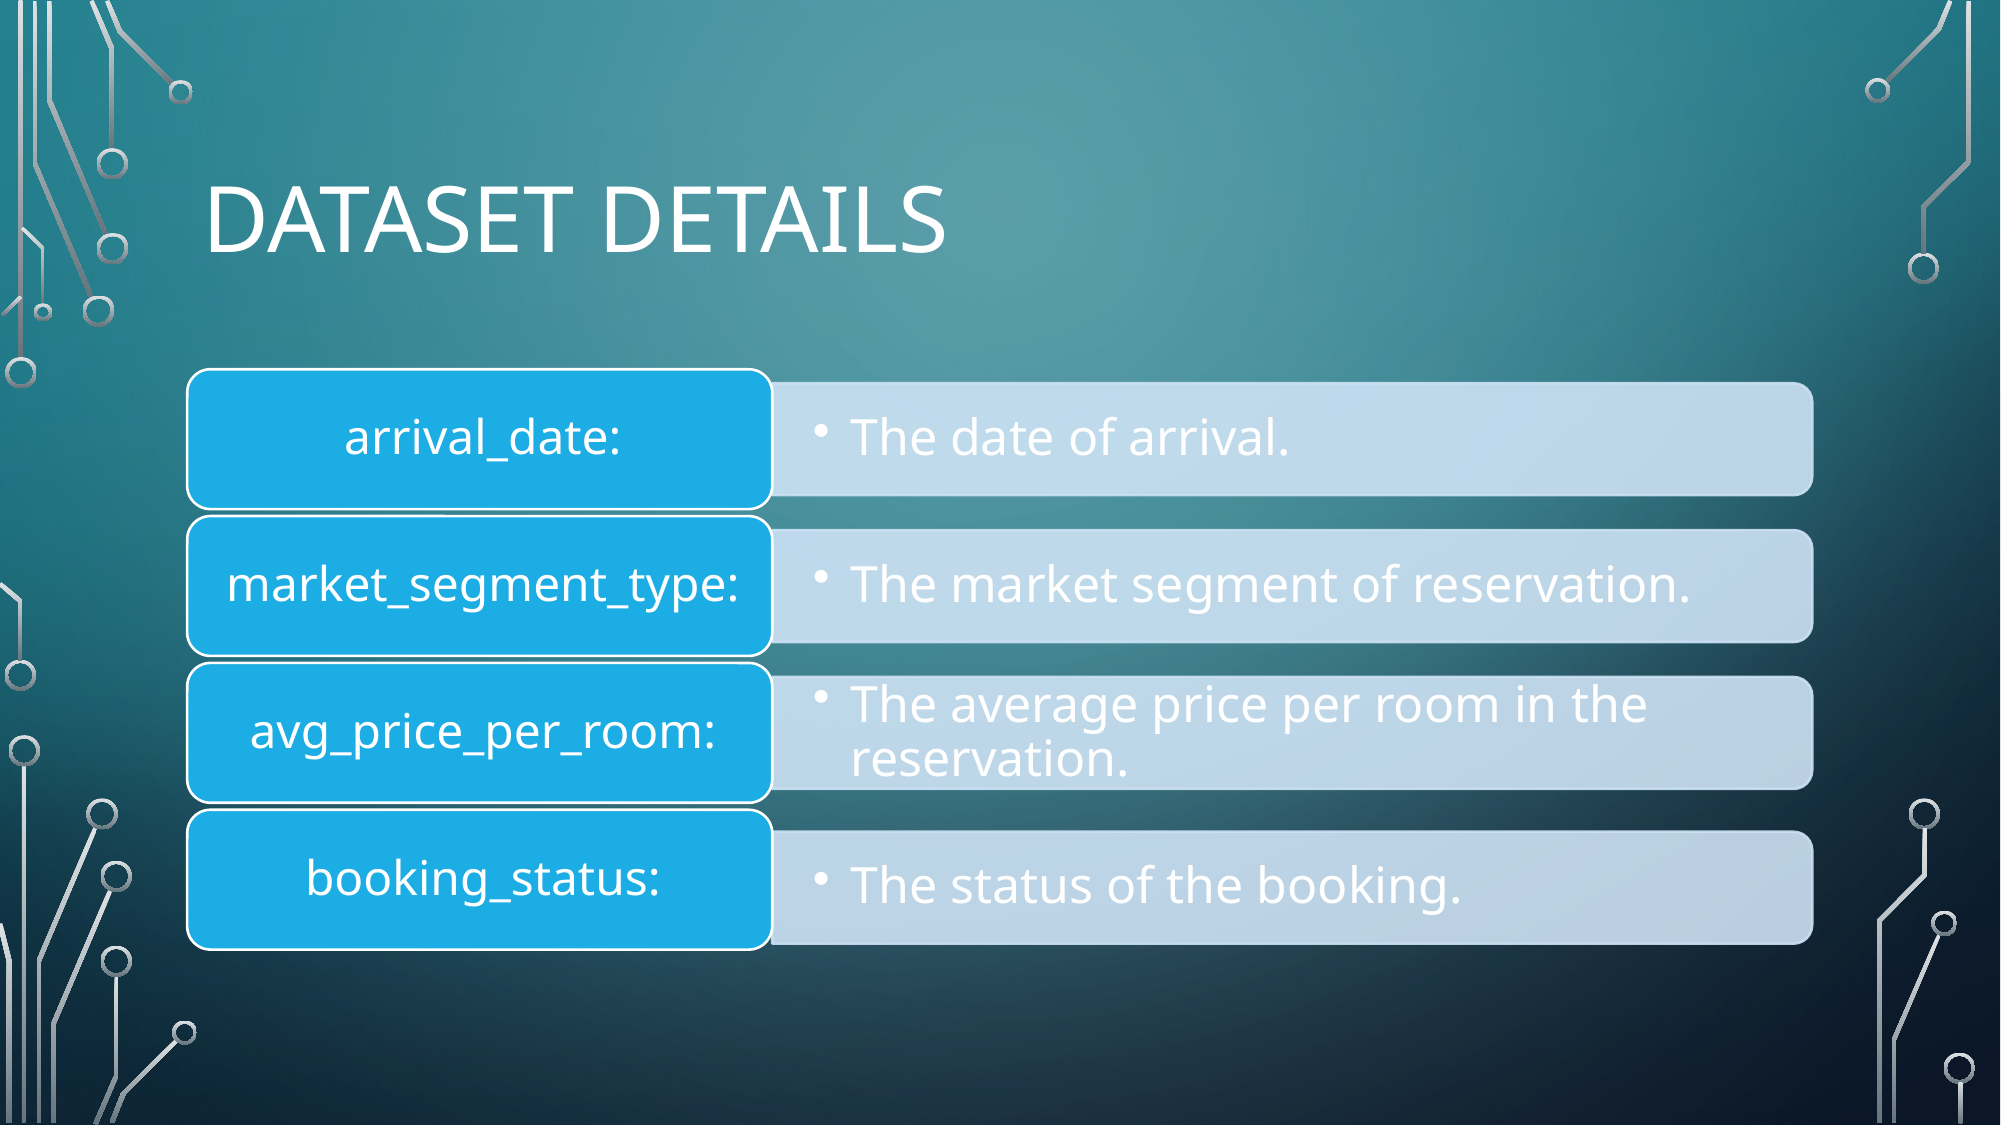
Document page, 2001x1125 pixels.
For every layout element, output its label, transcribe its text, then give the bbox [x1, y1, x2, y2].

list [186, 368, 1813, 951]
title Dataset details [187, 101, 1813, 344]
